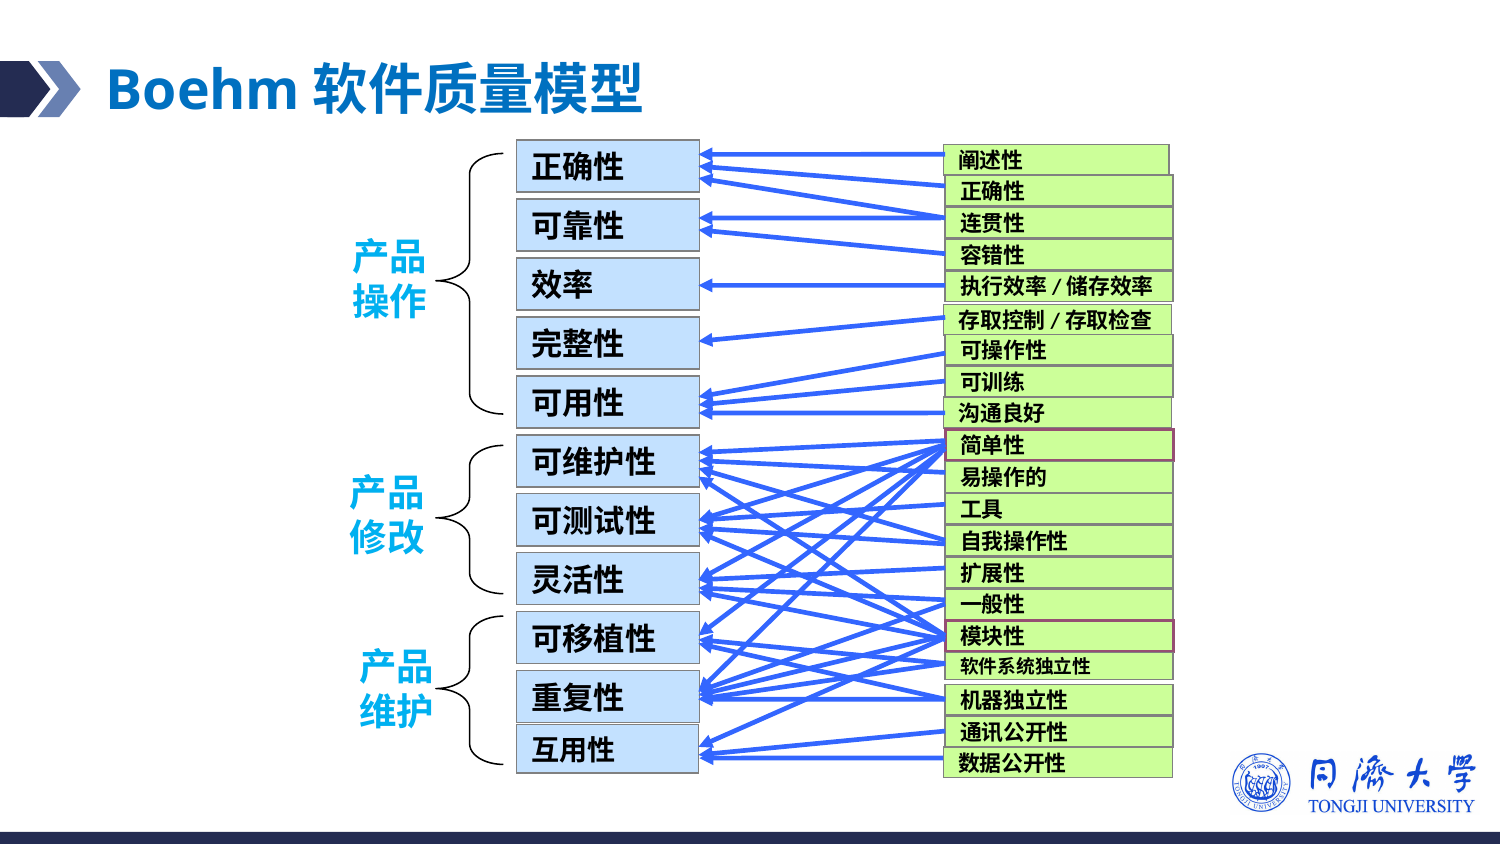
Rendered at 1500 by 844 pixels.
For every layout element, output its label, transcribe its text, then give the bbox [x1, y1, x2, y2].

picture [1230, 751, 1480, 815]
text_box [435, 445, 504, 594]
text_box [700, 573, 775, 584]
text_box [700, 279, 943, 292]
text_box [700, 381, 943, 410]
text_box [700, 748, 711, 756]
text_box [700, 604, 943, 692]
text_box [700, 639, 942, 748]
text_box [435, 616, 504, 765]
text_box [700, 465, 831, 507]
text_box [700, 640, 737, 653]
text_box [943, 144, 1174, 778]
text_box [700, 751, 943, 765]
text_box [700, 173, 940, 217]
text_box [700, 454, 897, 471]
text_box [700, 476, 760, 516]
text_box 产品修改 [334, 461, 446, 567]
text_box [700, 678, 707, 688]
text_box [700, 531, 747, 553]
text_box [700, 317, 943, 347]
title Boehm软件质量模型 [90, 54, 829, 129]
text_box [700, 634, 712, 642]
text_box [700, 635, 943, 696]
text_box [700, 512, 820, 524]
text_box [700, 450, 943, 636]
text_box [700, 409, 943, 420]
text_box [700, 588, 743, 601]
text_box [516, 139, 700, 774]
text_box 产品维护 [344, 635, 455, 741]
text_box [700, 353, 943, 401]
text_box [700, 440, 943, 456]
text_box [700, 568, 709, 578]
text_box [700, 693, 804, 706]
text_box 产品操作 [337, 225, 467, 331]
text_box [700, 522, 781, 534]
text_box [700, 160, 943, 186]
text_box [435, 153, 504, 415]
text_box [700, 582, 712, 590]
text_box [700, 211, 942, 225]
text_box [700, 224, 943, 254]
text_box [700, 148, 943, 161]
